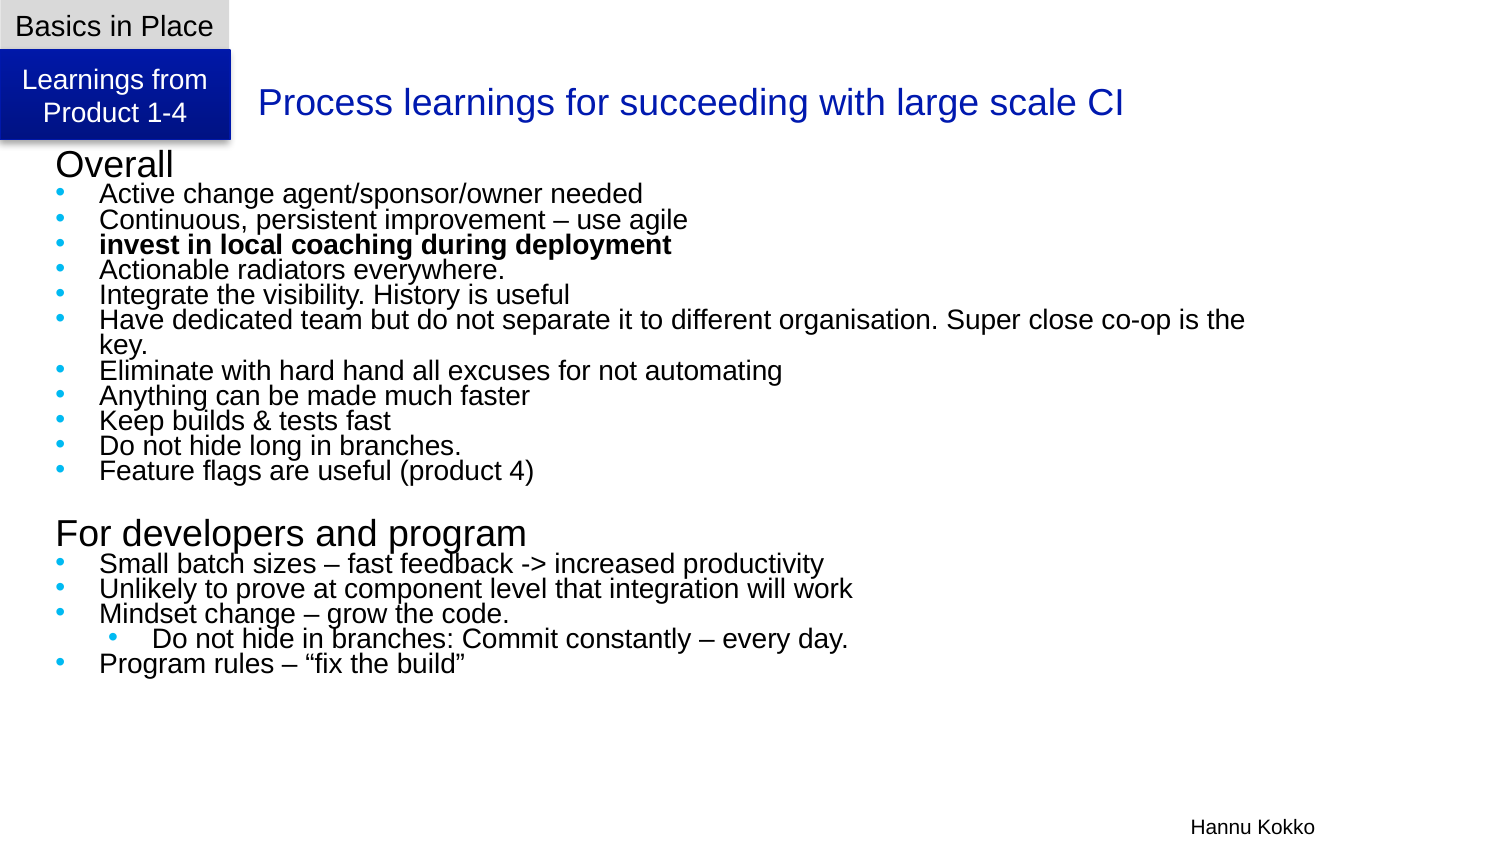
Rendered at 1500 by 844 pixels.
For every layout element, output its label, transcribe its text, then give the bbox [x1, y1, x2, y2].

title Process learnings for succeeding with large scale CI [253, 50, 1379, 152]
text_box Learnings from Product 1-4 [0, 49, 231, 140]
text_box Hannu Kokko [1175, 806, 1331, 844]
list Overall Active change agent/sponsor/owner needed Continuous, persistent improvement – use agile invest in local coaching during deployment Actionable radiators everywhere. Integrate the visibility. History is useful Have dedicated team but do not separate it to different organisation. Super close co-op is the key. Eliminate with hard hand all excuses for not automating Anything can be made much faster Keep builds & tests fast Do not hide long in branches. Feature flags are useful (product 4) For developers and program Small batch sizes – fast feedback -> increased productivity Unlikely to prove at component level that integration will work Mindset change – grow the code. Do not hide in branches: Commit constantly – every day. Program rules – “fix the build” [0, 146, 1295, 800]
text_box Basics in Place [0, 0, 230, 49]
